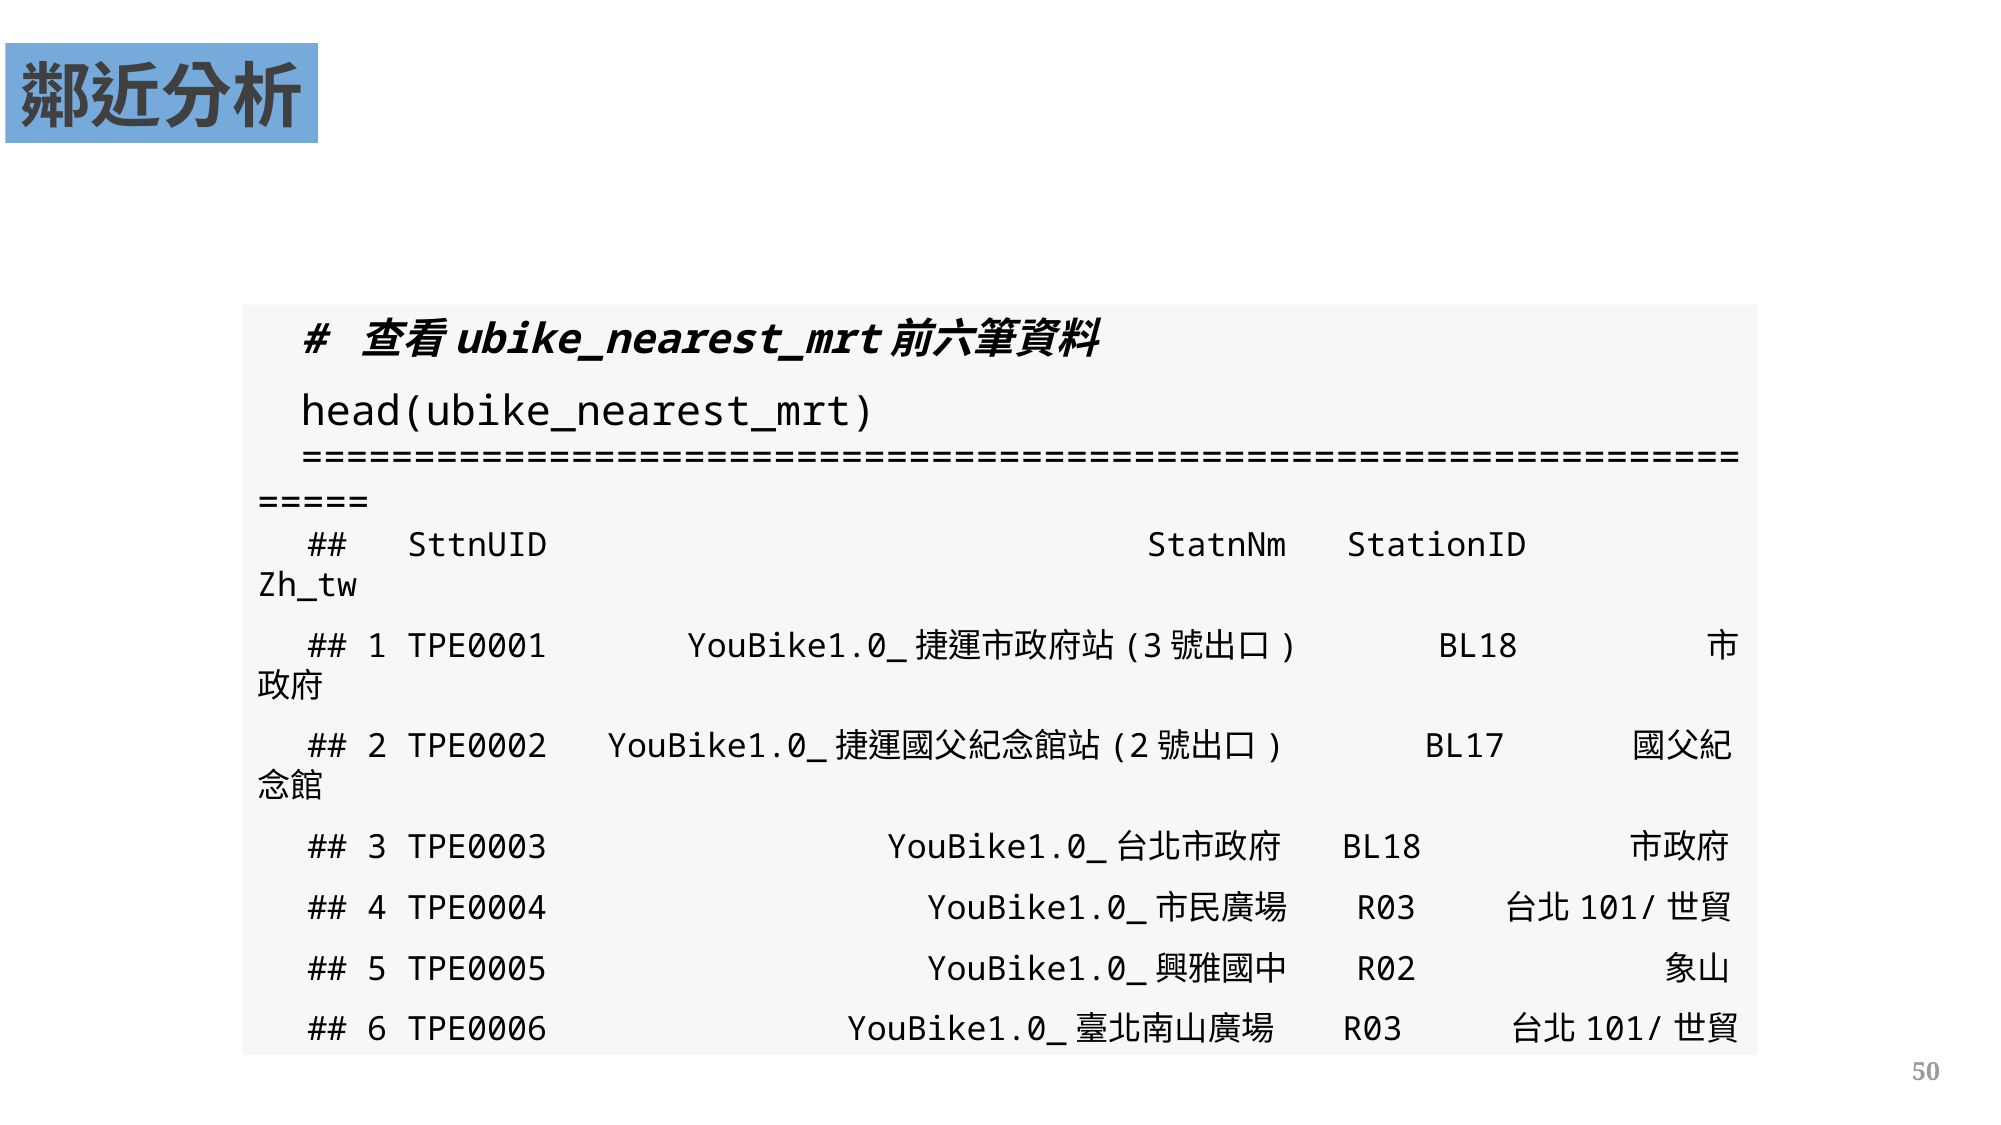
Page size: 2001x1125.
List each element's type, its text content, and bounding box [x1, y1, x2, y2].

slide_number 50 [1505, 1042, 1955, 1103]
text_box 鄰近分析 [5, 43, 319, 143]
text_box # 查看ubike_nearest_mrt前六筆資料 head(ubike_nearest_mrt) ===================================================================== ## SttnUID StatnNm StationID Zh_tw ## 1 TPE0001 YouBike1.0_捷運市政府站(3號出口) BL18 市政府 ## 2 TPE0002 YouBike1.0_捷運國父紀念館站(2號出口) BL17 國父紀念館 ## 3 TPE0003 YouBike1.0_台北市政府 BL18 市政府 ## 4 TPE0004 YouBike1.0_市民廣場 R03 台北101/世貿 ## 5 TPE0005 YouBike1.0_興雅國中 R02 象山 ## 6 TPE0006 YouBike1.0_臺北南山廣場 R03 台北101/世貿 [242, 304, 1758, 1055]
